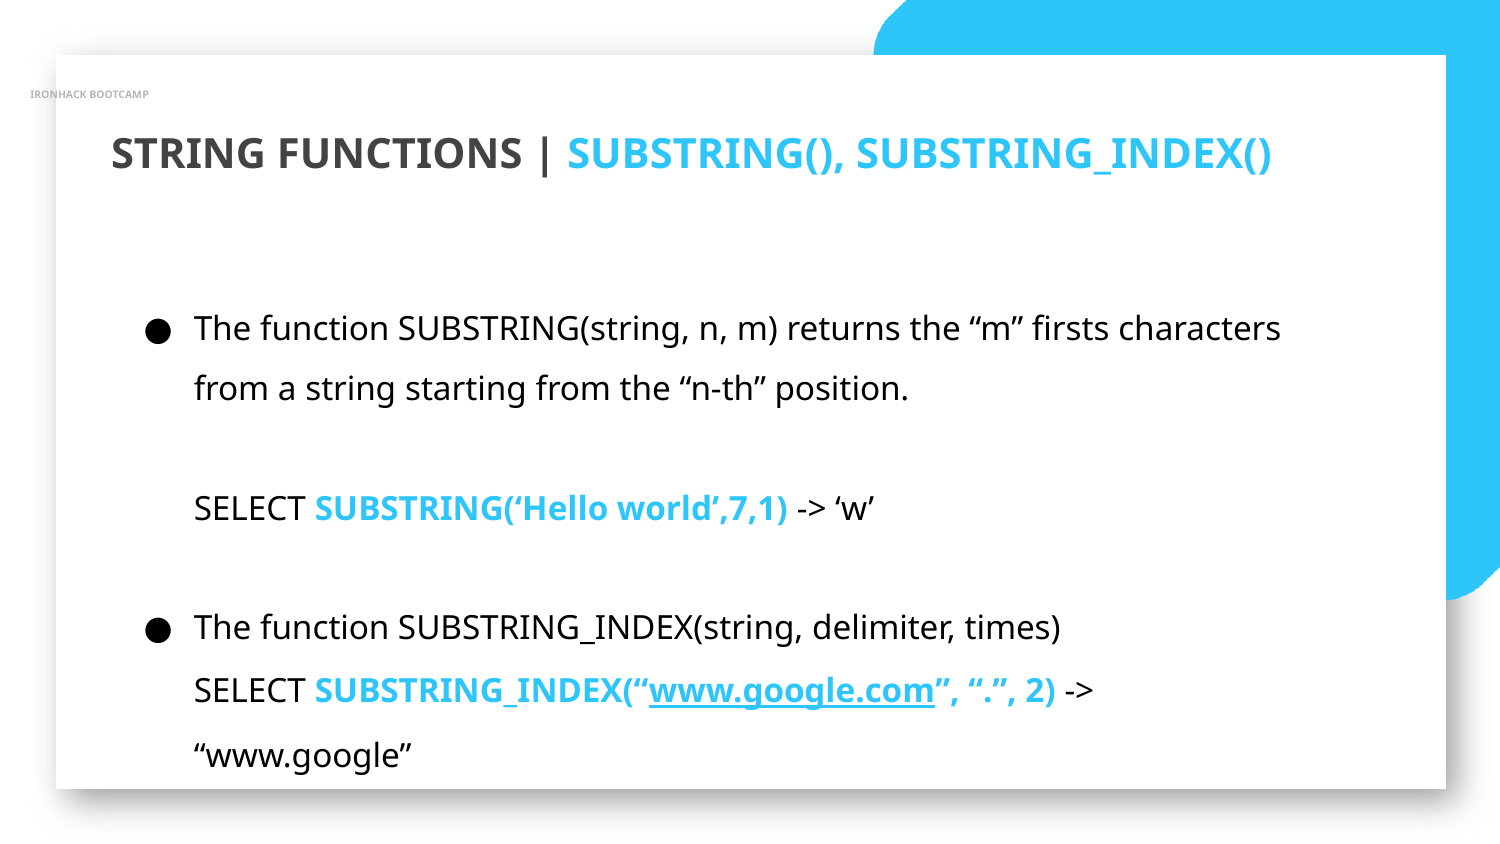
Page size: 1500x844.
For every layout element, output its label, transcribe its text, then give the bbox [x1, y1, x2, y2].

picture [0, 0, 1500, 844]
text_box STRING FUNCTIONS | SUBSTRING(), SUBSTRING_INDEX() [96, 111, 1427, 229]
text_box IRONHACK BOOTCAMP [15, 71, 354, 108]
text_box The function SUBSTRING(string, n, m) returns the “m” firsts characters from a string starting from the “n-th” position. SELECT SUBSTRING(‘Hello world’,7,1) -> ‘w’ The function SUBSTRING_INDEX(string, delimiter, times) SELECT SUBSTRING_INDEX(“www.google.com”, “.”, 2) -> “www.google” [103, 272, 1331, 785]
